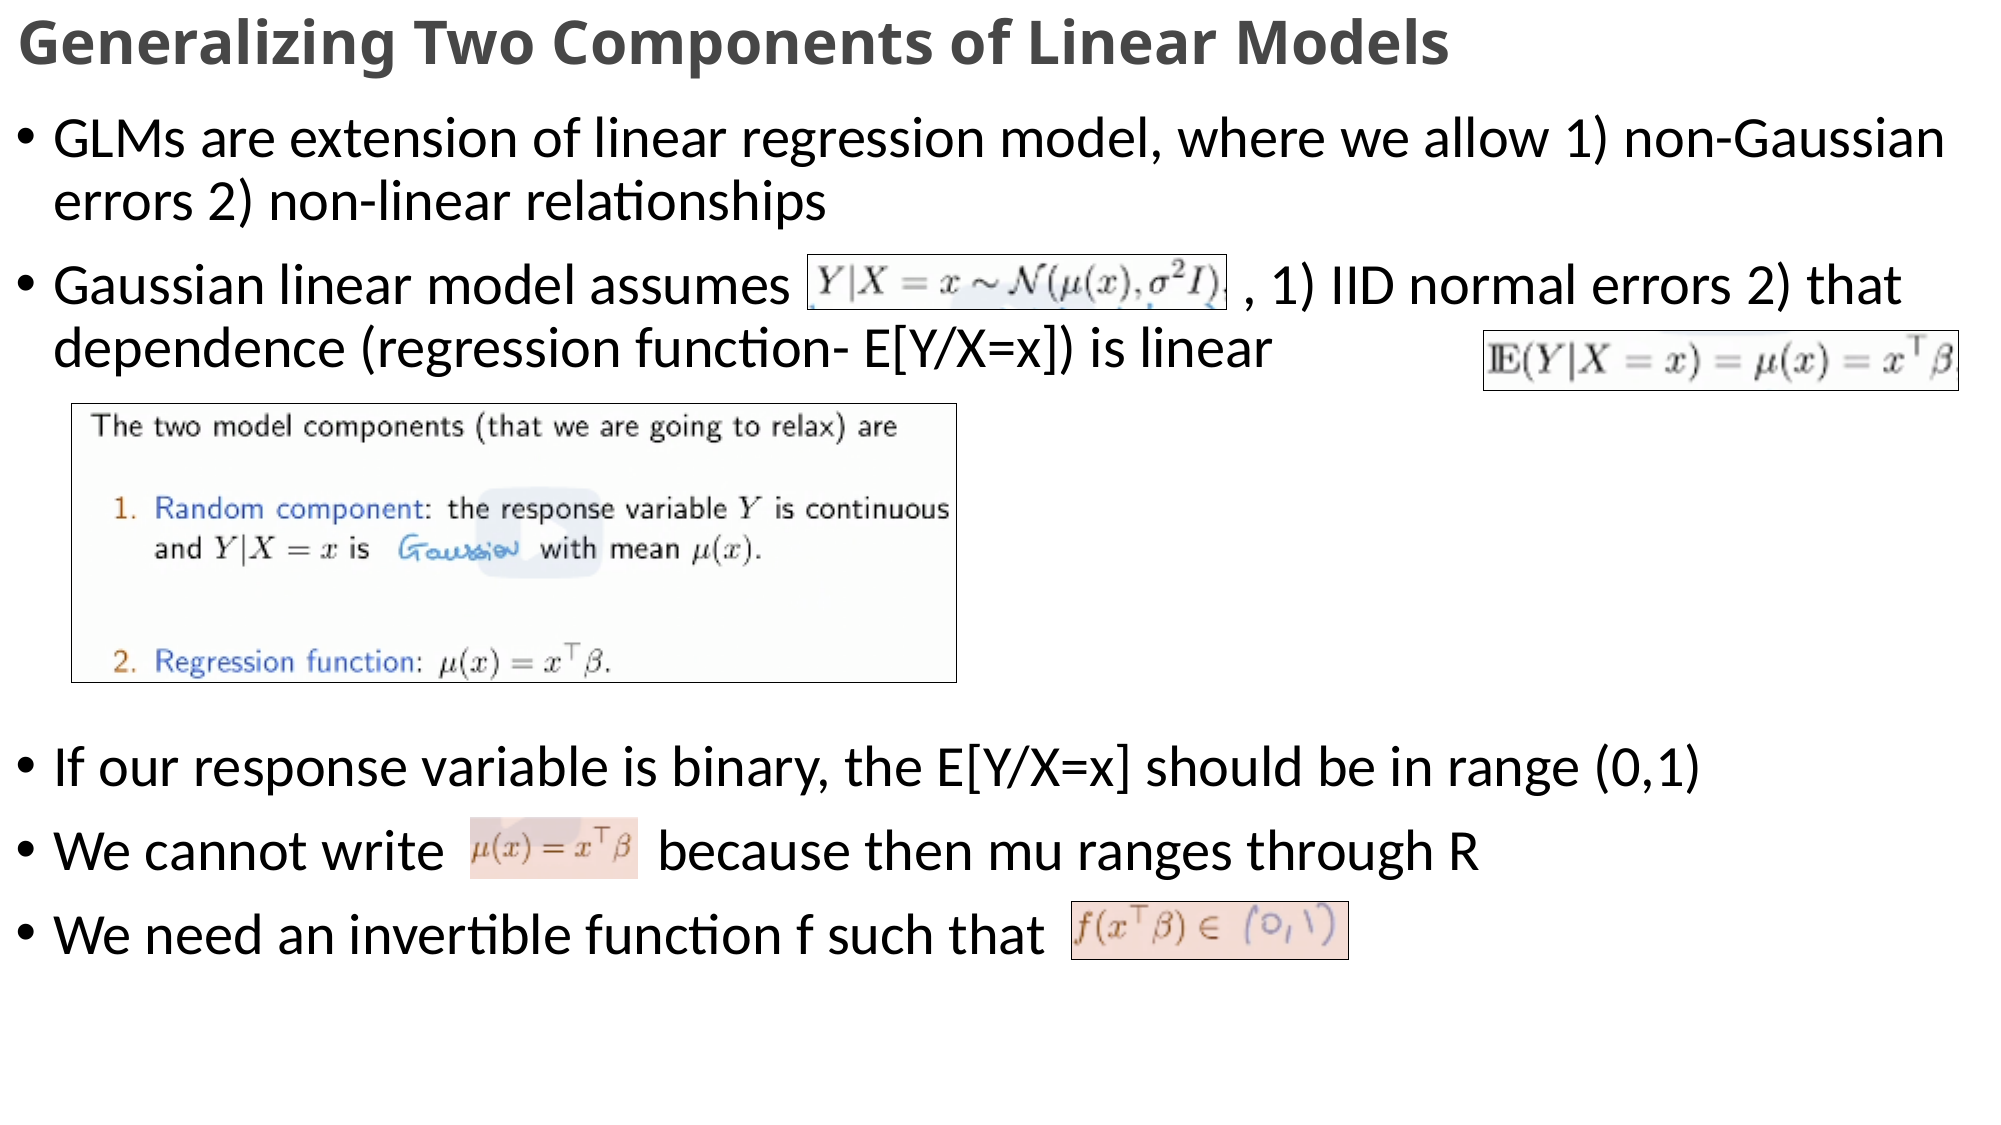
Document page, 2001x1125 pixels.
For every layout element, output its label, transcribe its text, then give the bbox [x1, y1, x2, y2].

picture [470, 817, 638, 879]
picture [806, 254, 1227, 310]
list GLMs are extension of linear regression model, where we allow 1) non-Gaussian errors 2) non-linear relationships Gaussian linear model assumes , 1) IID normal errors 2) that dependence (regression function- E[Y/X=x]) is linear If our response variable is binary, the E[Y/X=x] should be in range (0,1) We cannot write because then mu ranges through R We need an invertible function f such that [0, 99, 1998, 1113]
picture [1071, 901, 1350, 960]
picture [71, 403, 957, 683]
title Generalizing Two Components of Linear Models [2, 4, 1999, 86]
picture [1483, 330, 1959, 391]
